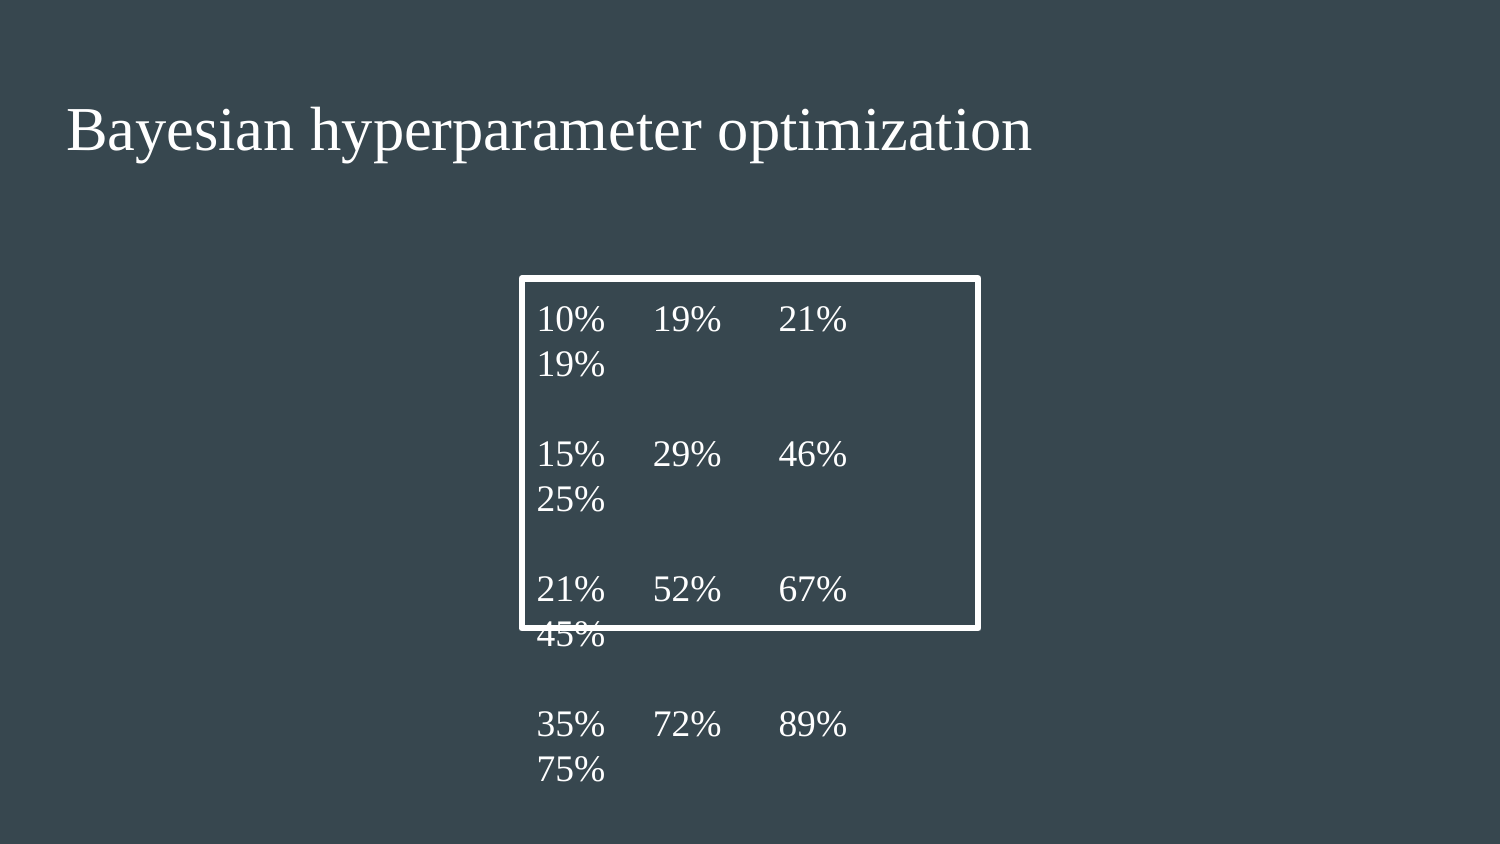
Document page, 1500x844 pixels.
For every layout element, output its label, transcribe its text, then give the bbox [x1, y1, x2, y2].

text_box 10% 19% 21% 19% 15% 29% 46% 25% 21% 52% 67% 45% 35% 72% 89% 75% [521, 278, 979, 629]
title Bayesian hyperparameter optimization [51, 72, 1449, 167]
